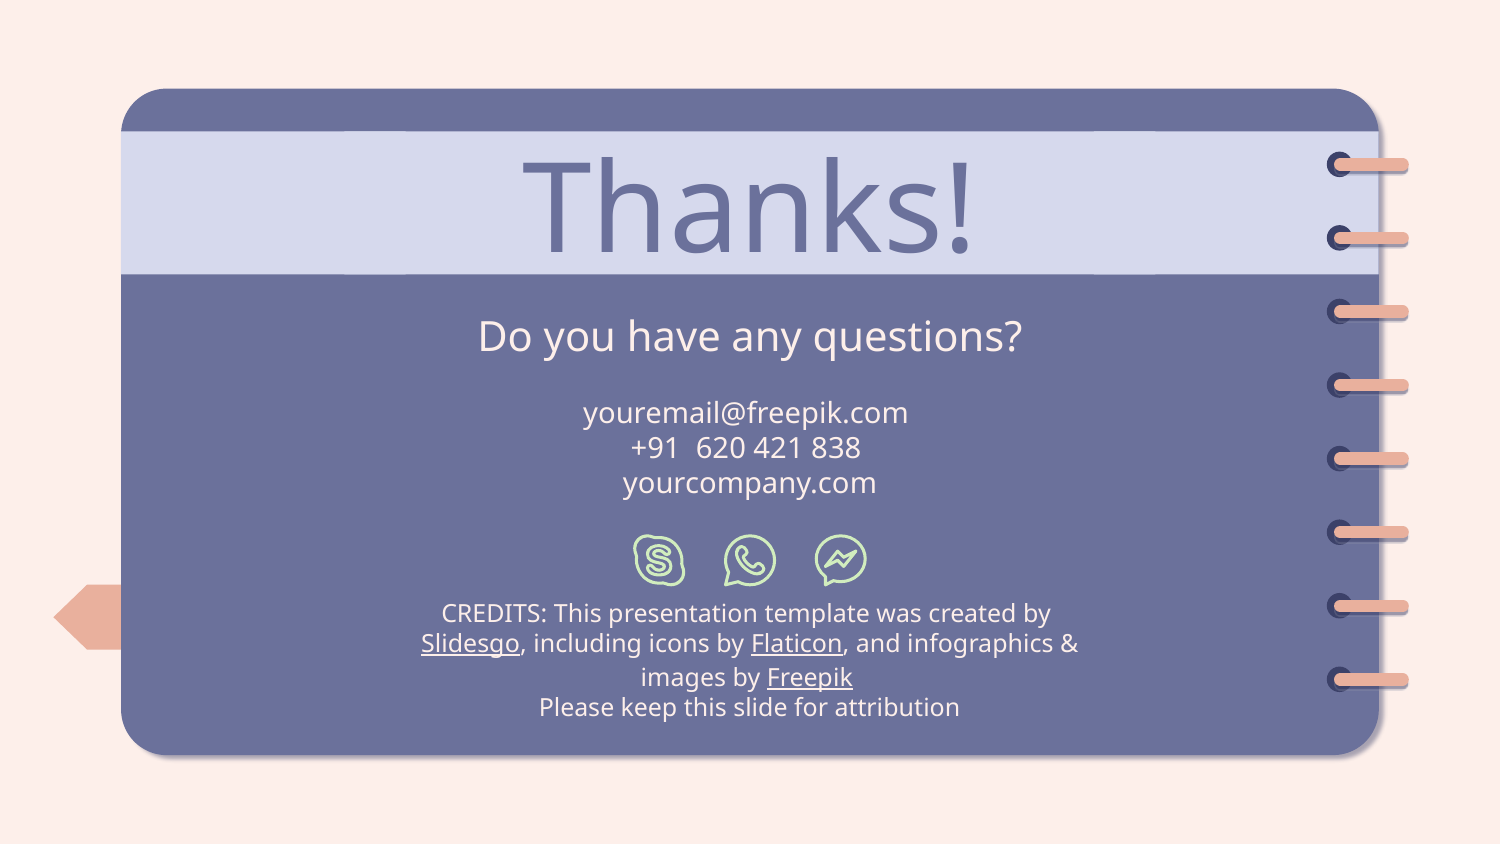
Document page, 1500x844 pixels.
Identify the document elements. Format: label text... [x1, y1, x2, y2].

title Thanks! [344, 131, 1156, 275]
text_box Please keep this slide for attribution [397, 695, 1103, 718]
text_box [632, 534, 686, 587]
subtitle Do you have any questions? youremail@freepik.com +91 620 421 838 yourcompany.com [396, 312, 1104, 497]
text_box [723, 534, 777, 587]
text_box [814, 534, 867, 587]
